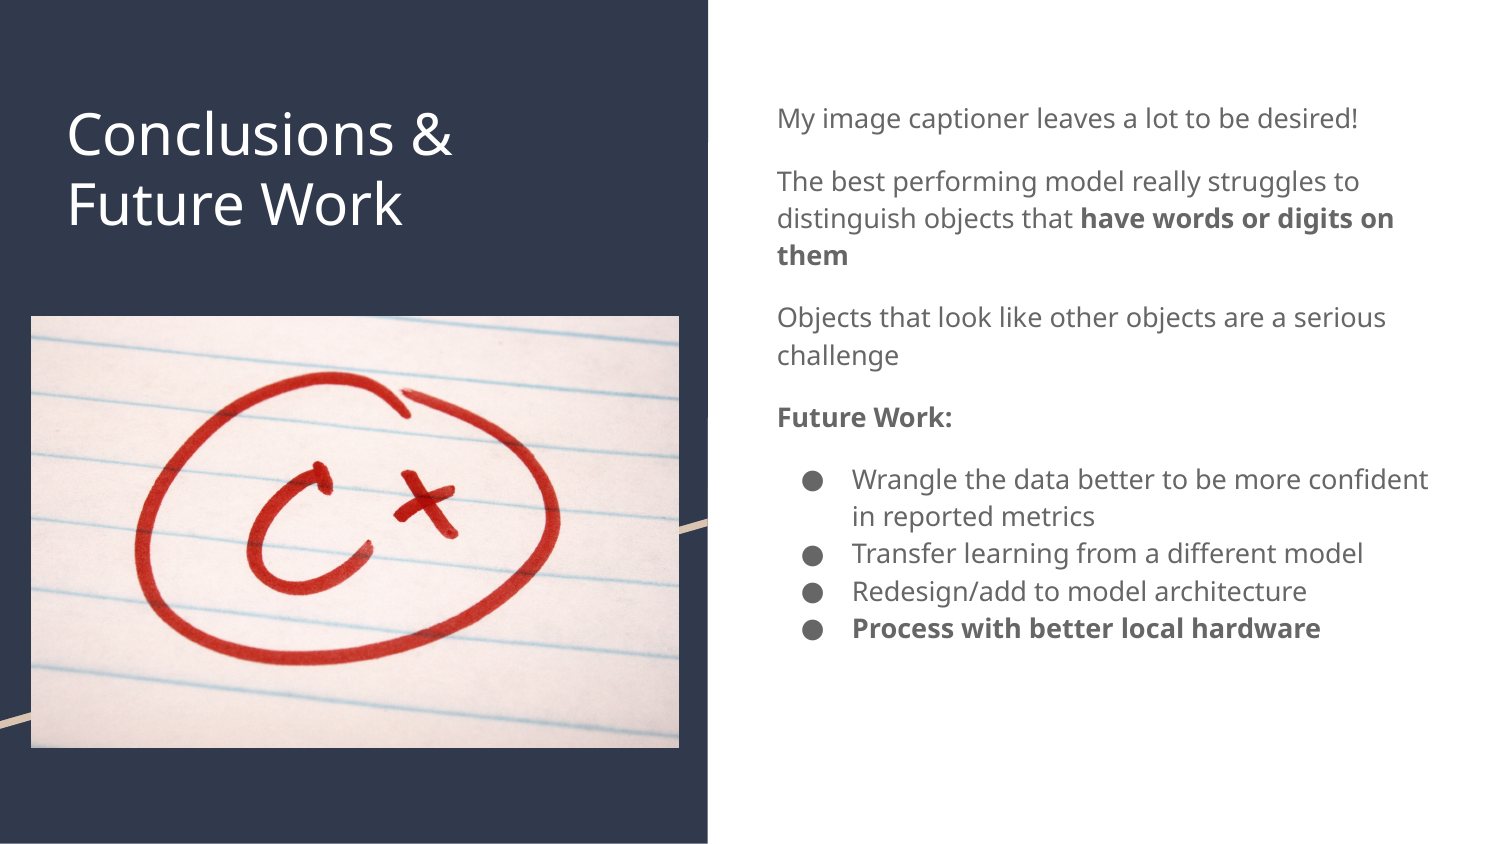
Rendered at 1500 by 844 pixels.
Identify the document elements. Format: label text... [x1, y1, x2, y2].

list My image captioner leaves a lot to be desired! The best performing model really struggles to distinguish objects that have words or digits on them Objects that look like other objects are a serious challenge Future Work: Wrangle the data better to be more confident in reported metrics Transfer learning from a different model Redesign/add to model architecture Process with better local hardware [761, 82, 1446, 755]
picture [31, 315, 680, 748]
title Conclusions & Future Work [51, 82, 660, 262]
